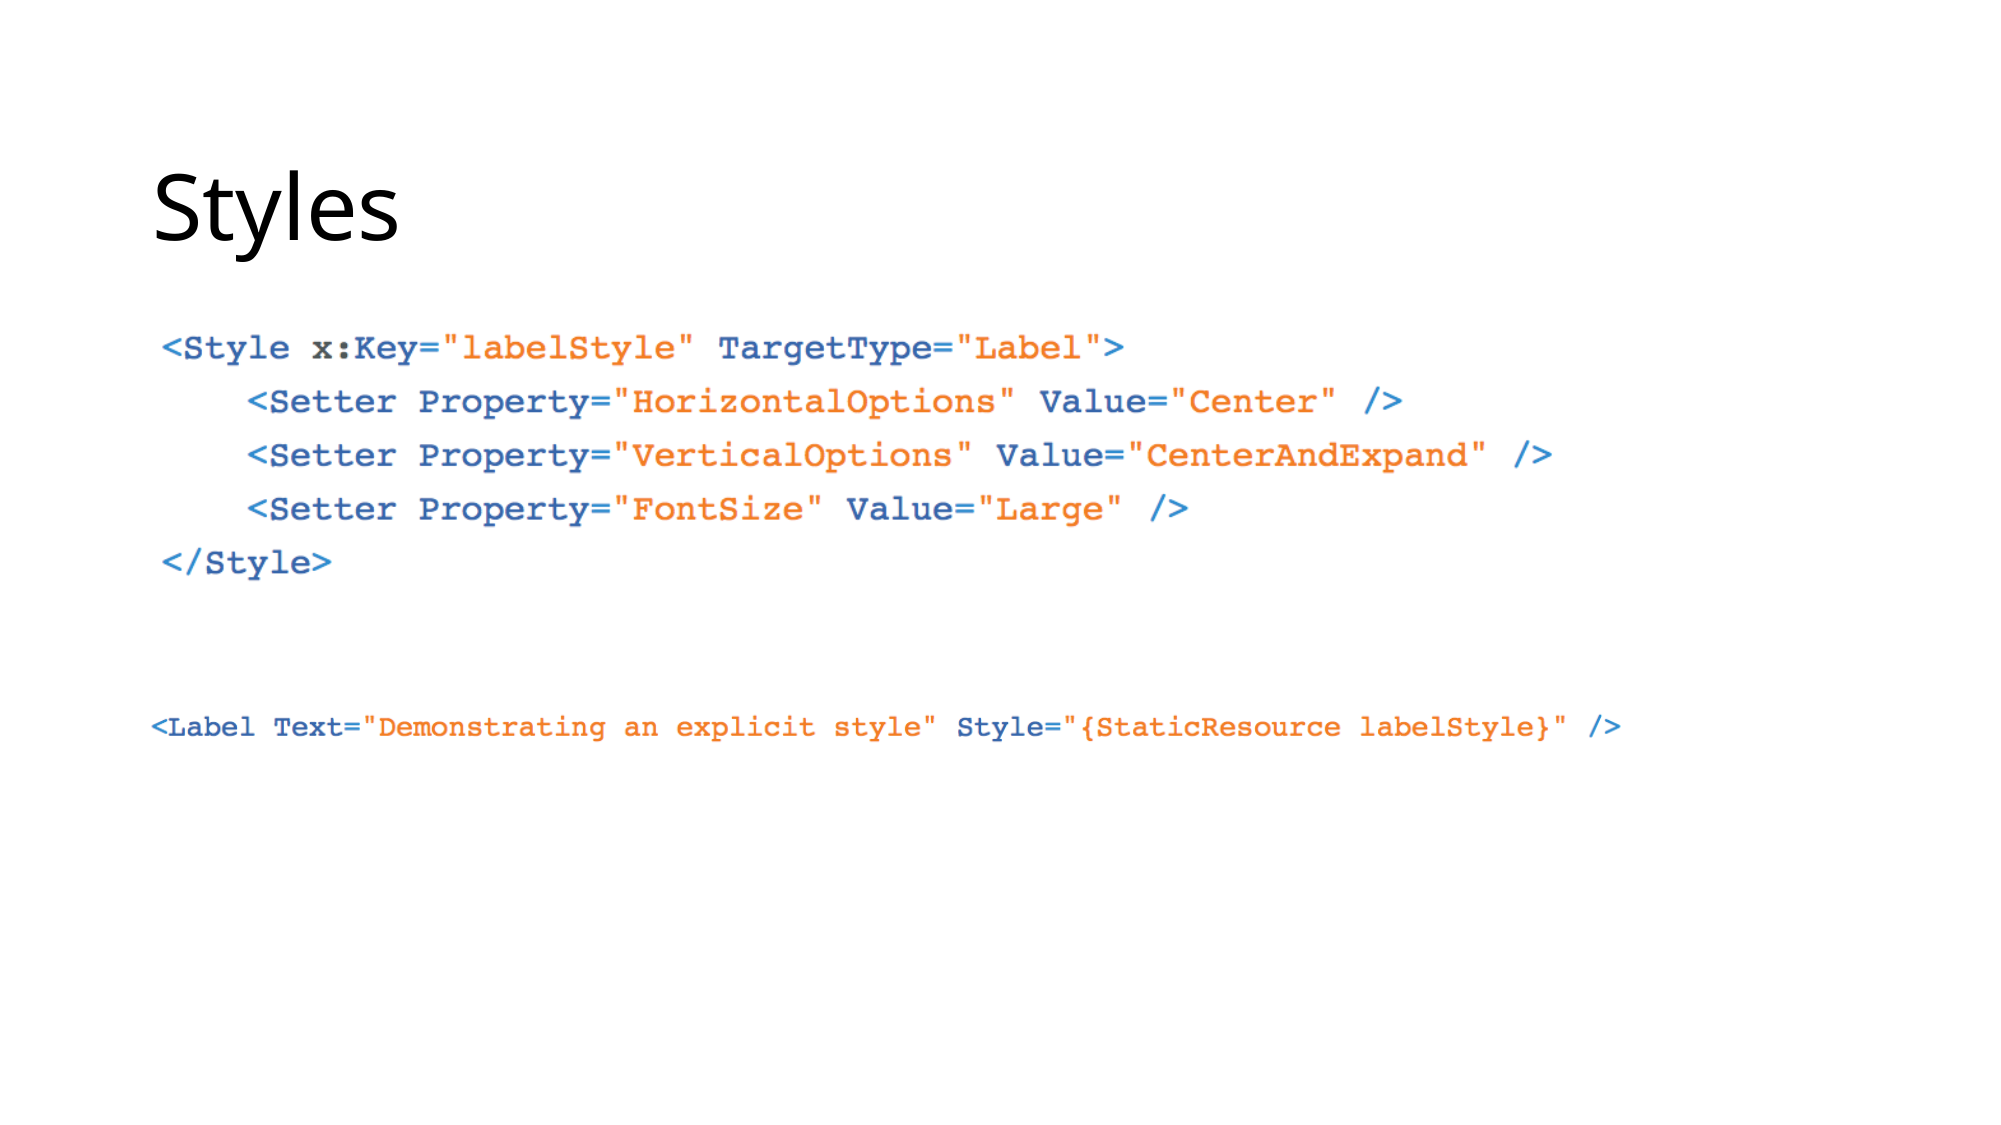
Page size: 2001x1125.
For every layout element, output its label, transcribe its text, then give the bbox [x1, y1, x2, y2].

picture [137, 701, 1650, 758]
picture [137, 319, 1590, 585]
title Styles [137, 102, 1863, 320]
